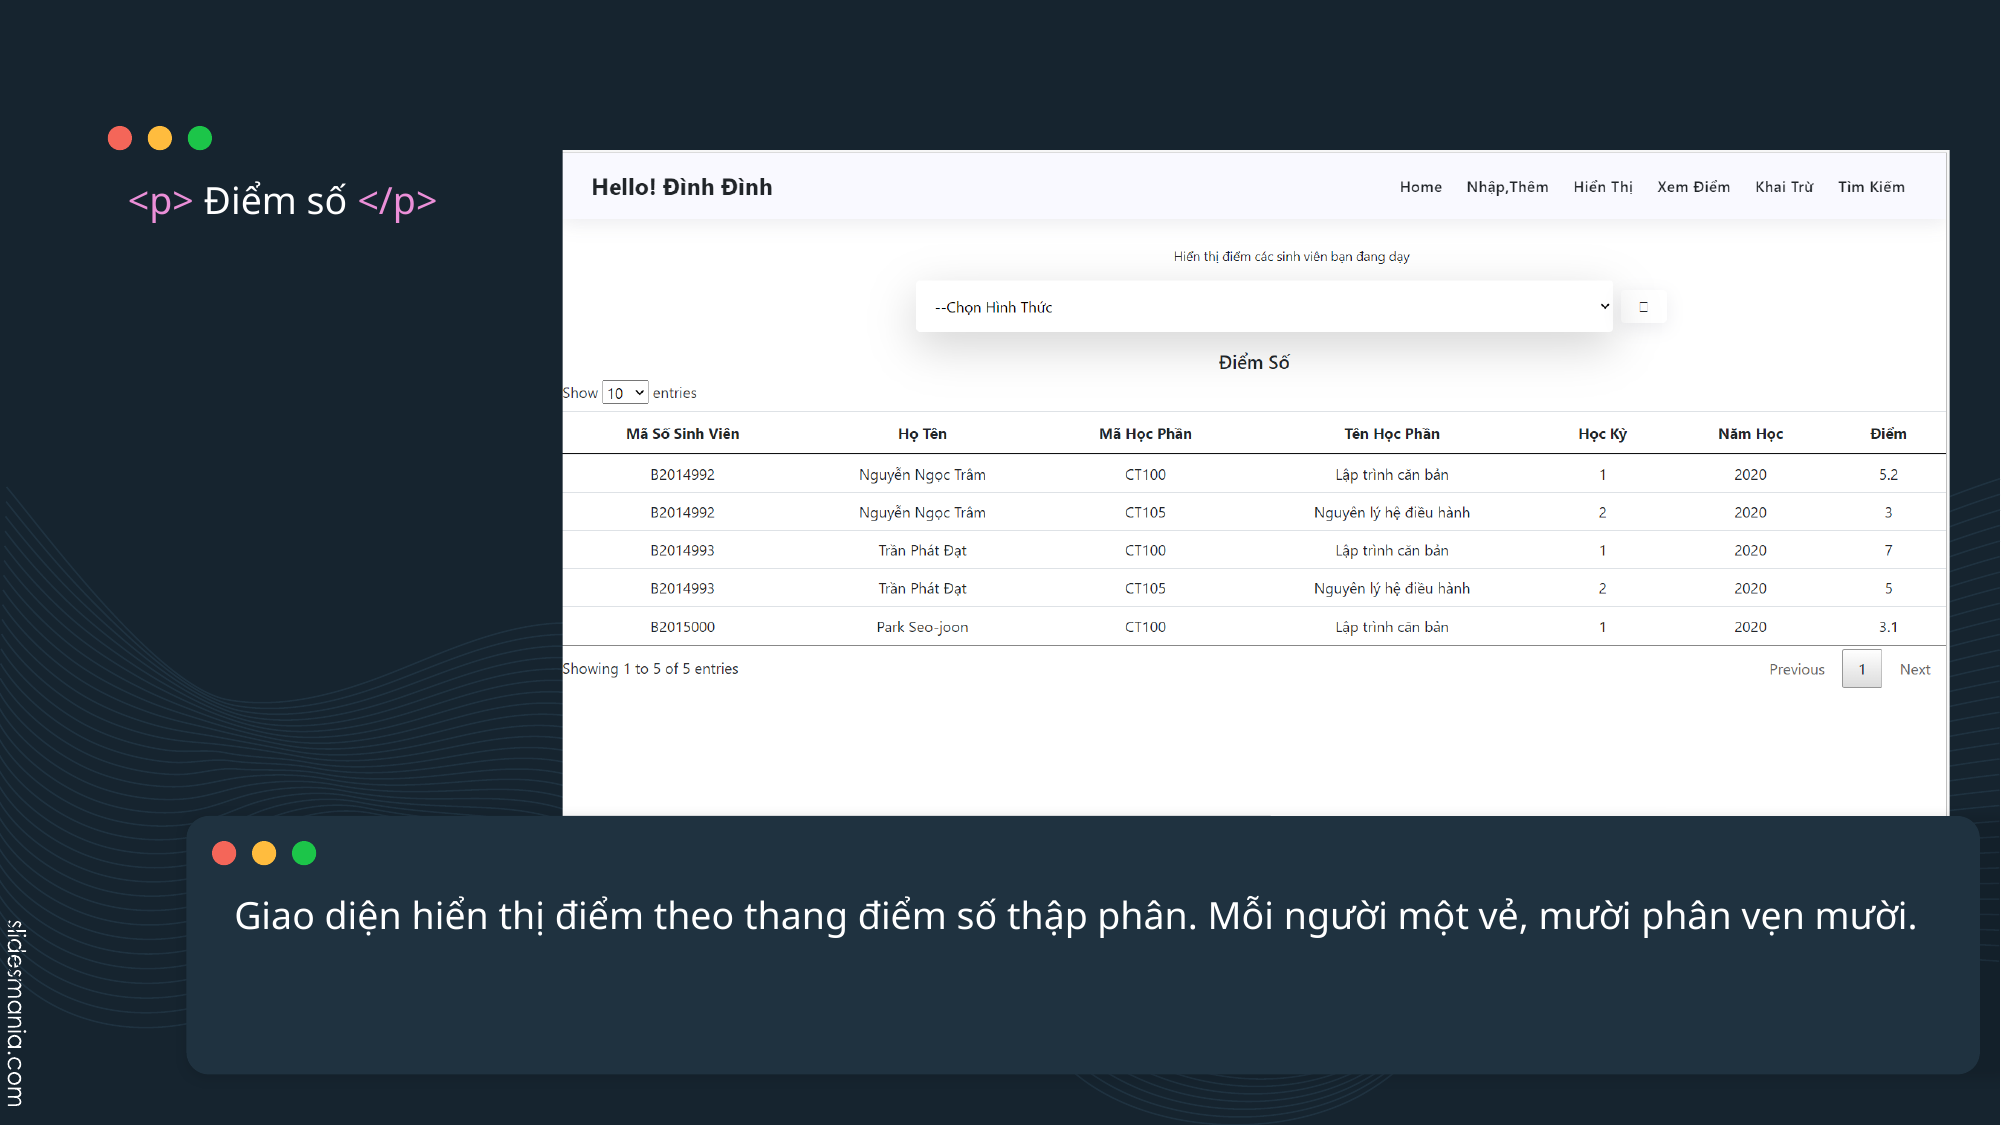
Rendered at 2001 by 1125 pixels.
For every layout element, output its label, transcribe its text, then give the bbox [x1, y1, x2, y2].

text_box [186, 815, 1980, 1075]
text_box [107, 125, 213, 151]
subtitle <p> Điểm số </p> [107, 150, 560, 282]
list Giao diện hiển thị điểm theo thang điểm số thập phân. Mỗi người một vẻ, mười phân vẹn mười. [214, 865, 1950, 1026]
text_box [211, 840, 317, 866]
picture [562, 149, 1950, 826]
